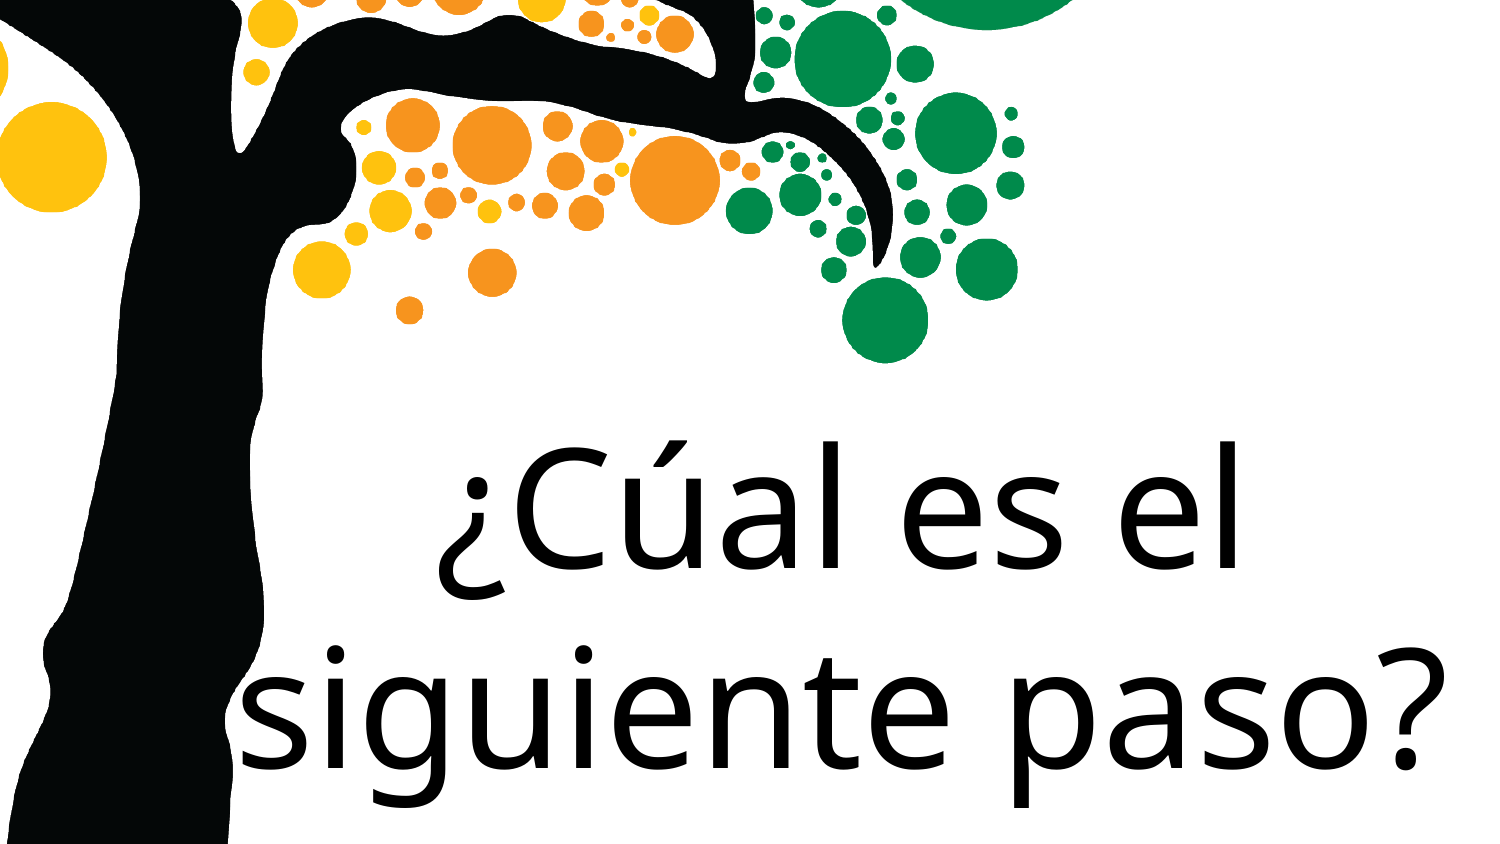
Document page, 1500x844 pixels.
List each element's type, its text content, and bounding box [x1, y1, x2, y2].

picture [0, 0, 1124, 844]
title ¿Cúal es el siguiente paso? [184, 386, 1500, 791]
